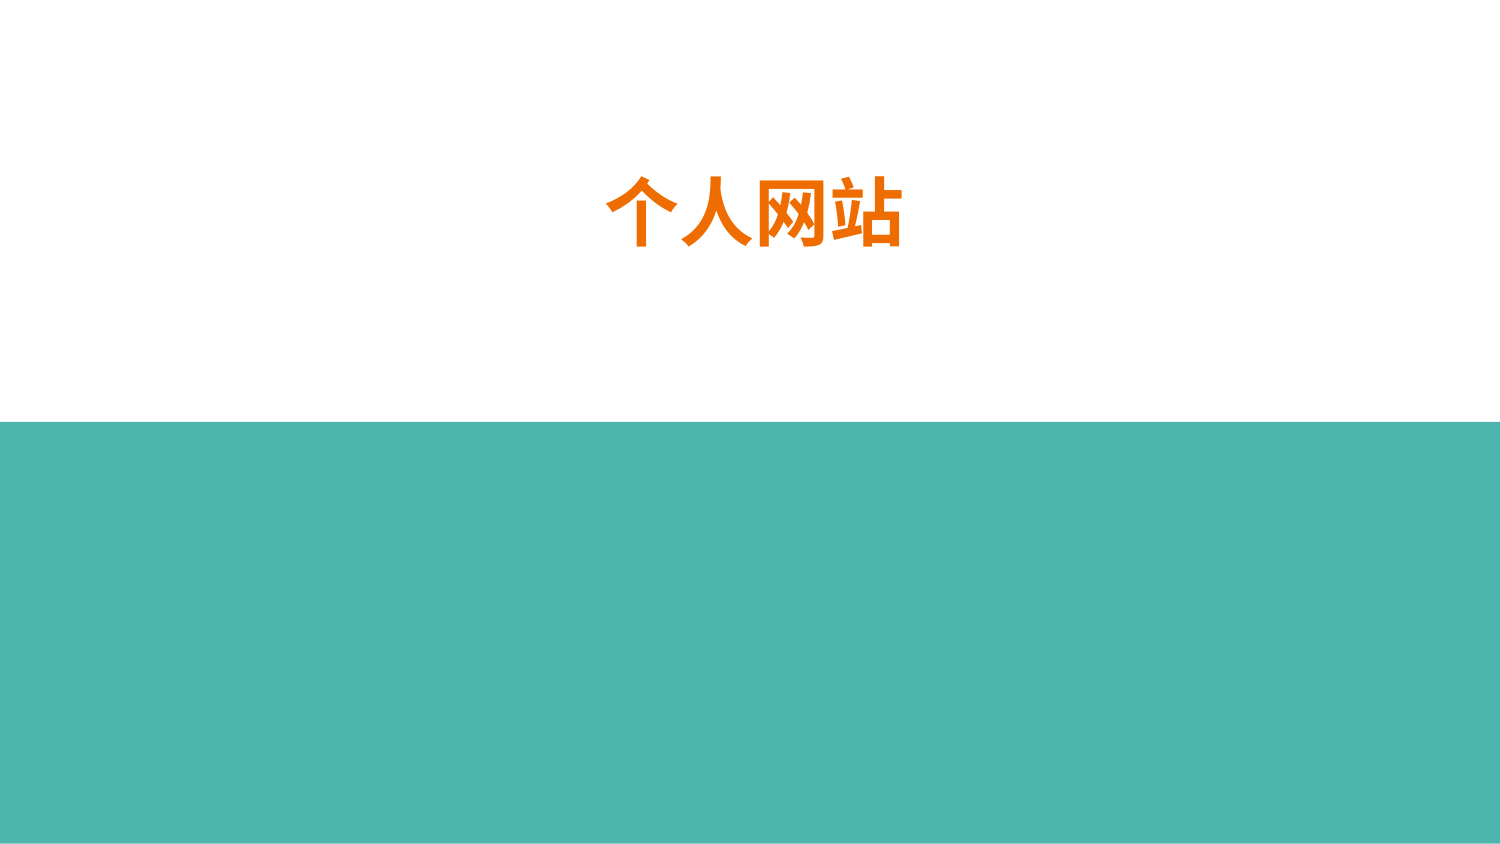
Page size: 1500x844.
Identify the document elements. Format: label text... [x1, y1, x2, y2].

title 个人网站 [51, 133, 1458, 289]
